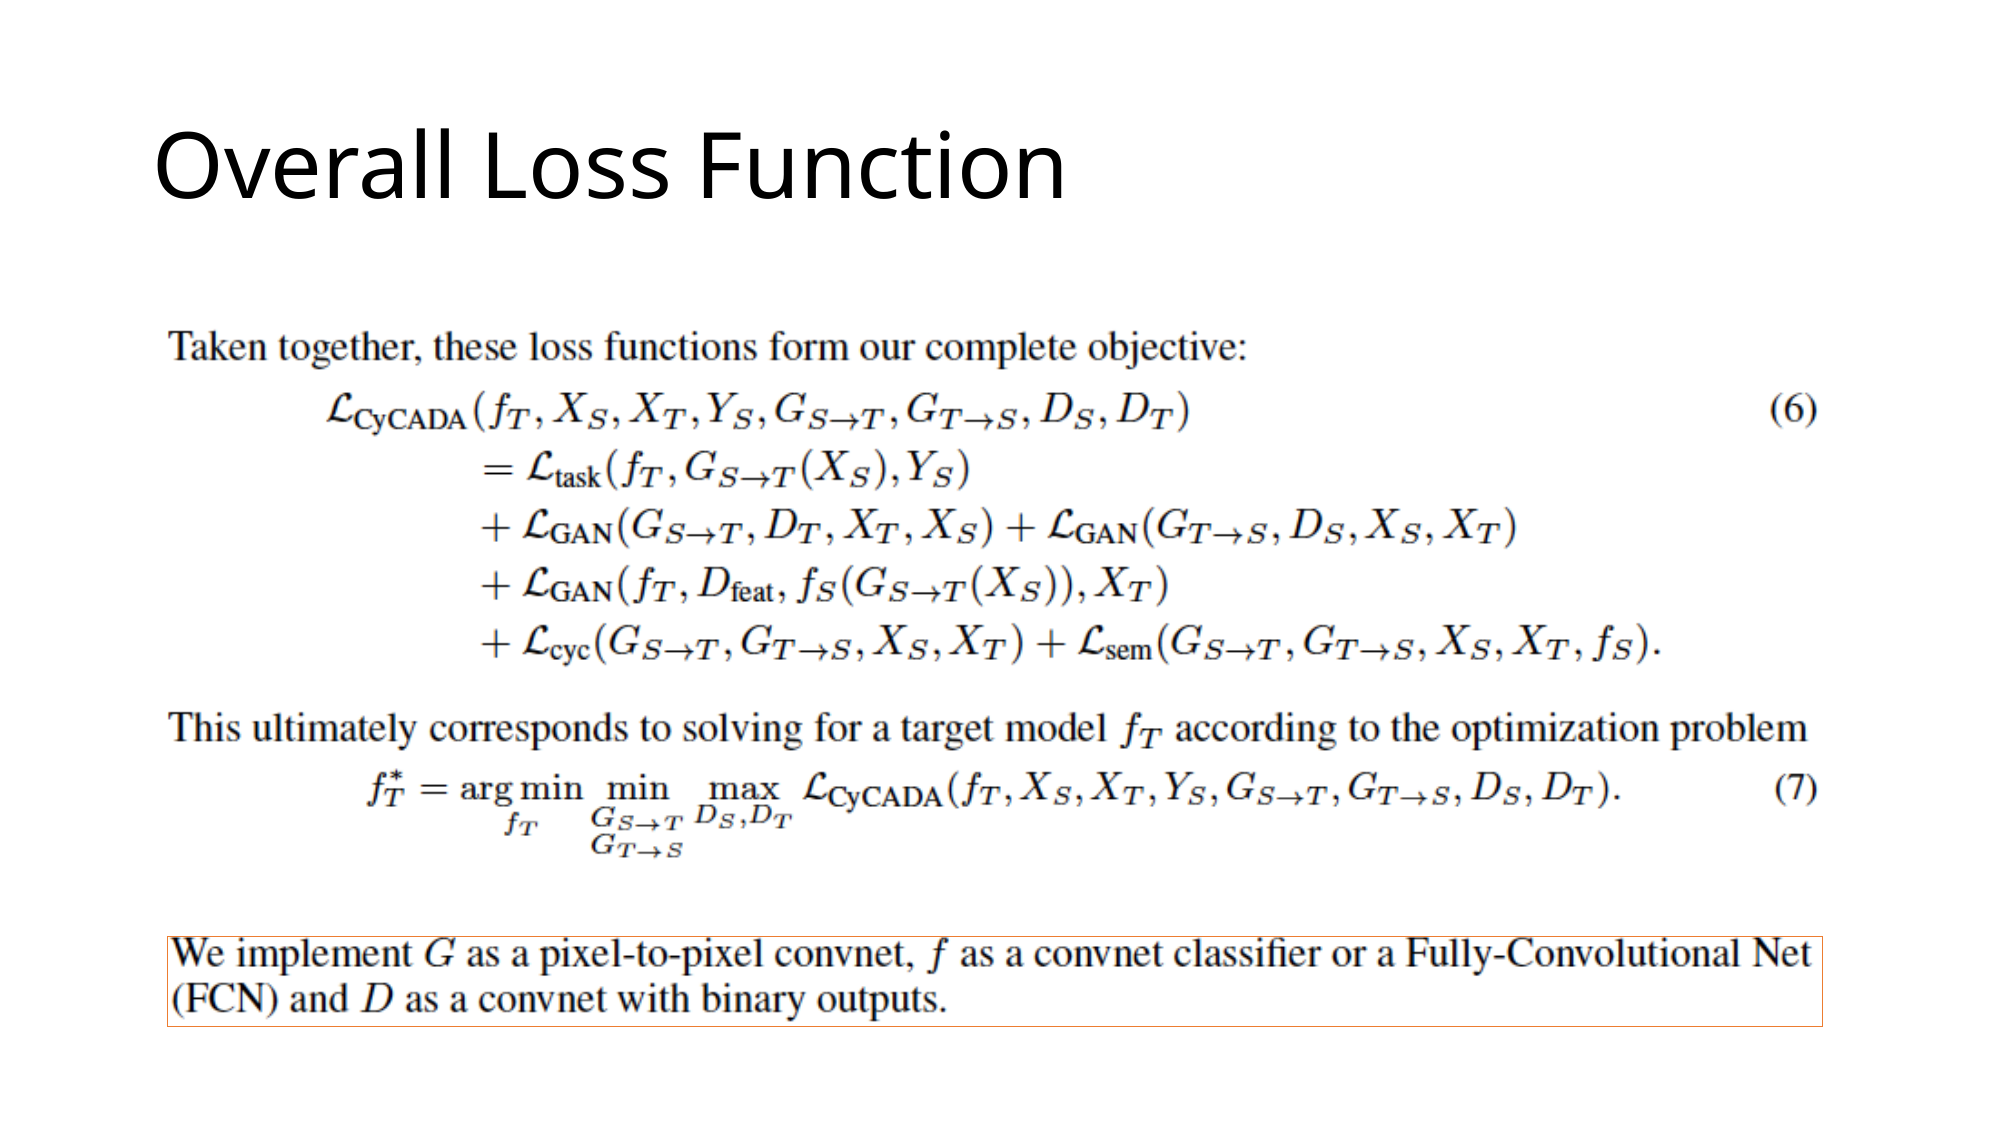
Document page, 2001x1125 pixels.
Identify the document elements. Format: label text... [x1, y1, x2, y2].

picture [167, 936, 1823, 1027]
title Overall Loss Function [137, 59, 1863, 278]
picture [167, 326, 1833, 865]
